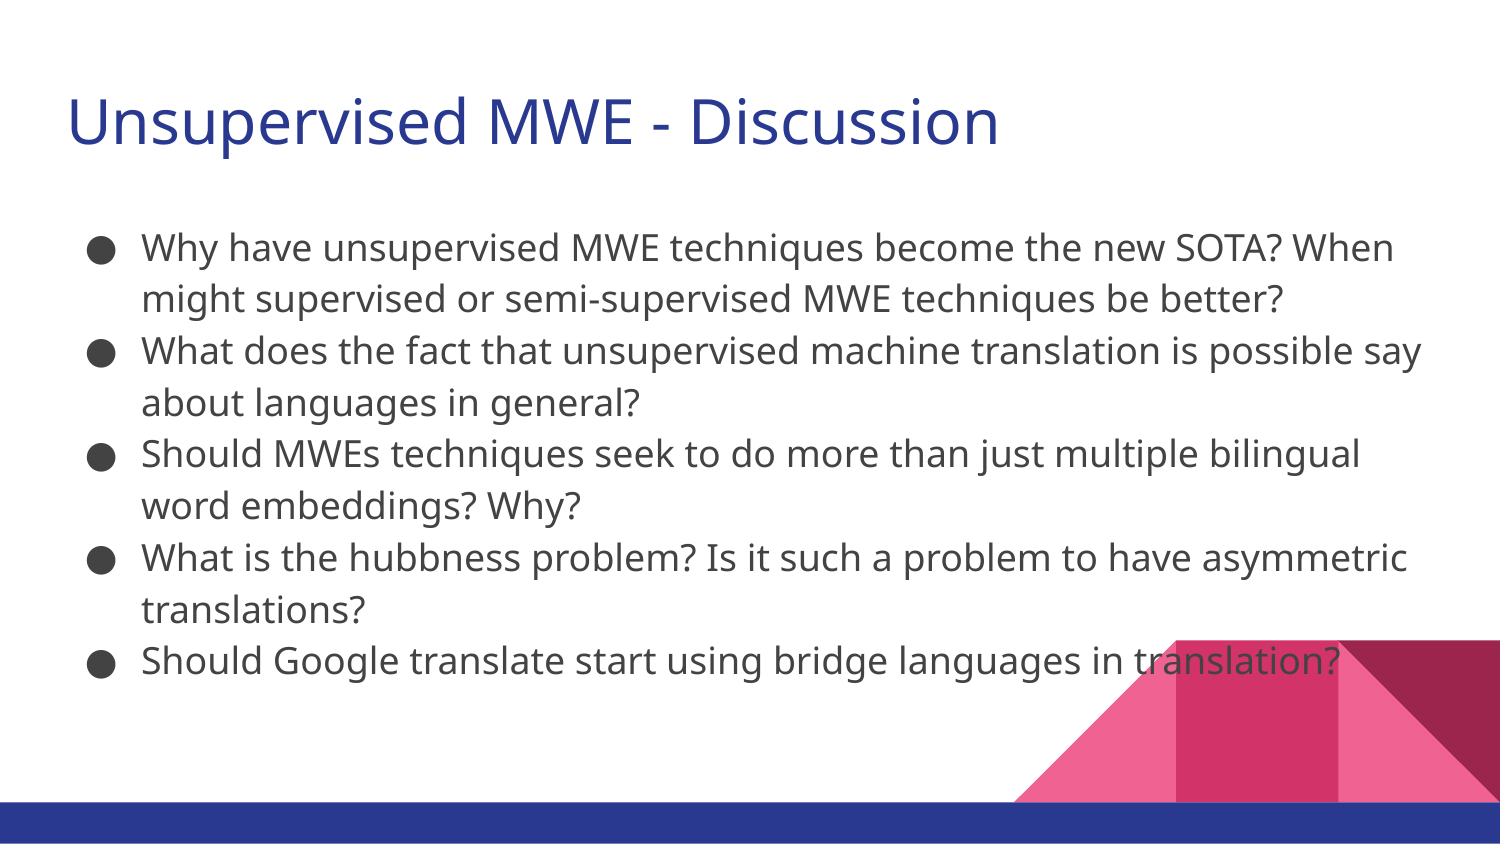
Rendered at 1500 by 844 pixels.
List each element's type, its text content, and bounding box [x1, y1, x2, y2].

list Why have unsupervised MWE techniques become the new SOTA? When might supervised or semi-supervised MWE techniques be better? What does the fact that unsupervised machine translation is possible say about languages in general? Should MWEs techniques seek to do more than just multiple bilingual word embeddings? Why? What is the hubbness problem? Is it such a problem to have asymmetric translations? Should Google translate start using bridge languages in translation? [51, 201, 1449, 750]
title Unsupervised MWE - Discussion [51, 67, 1449, 167]
